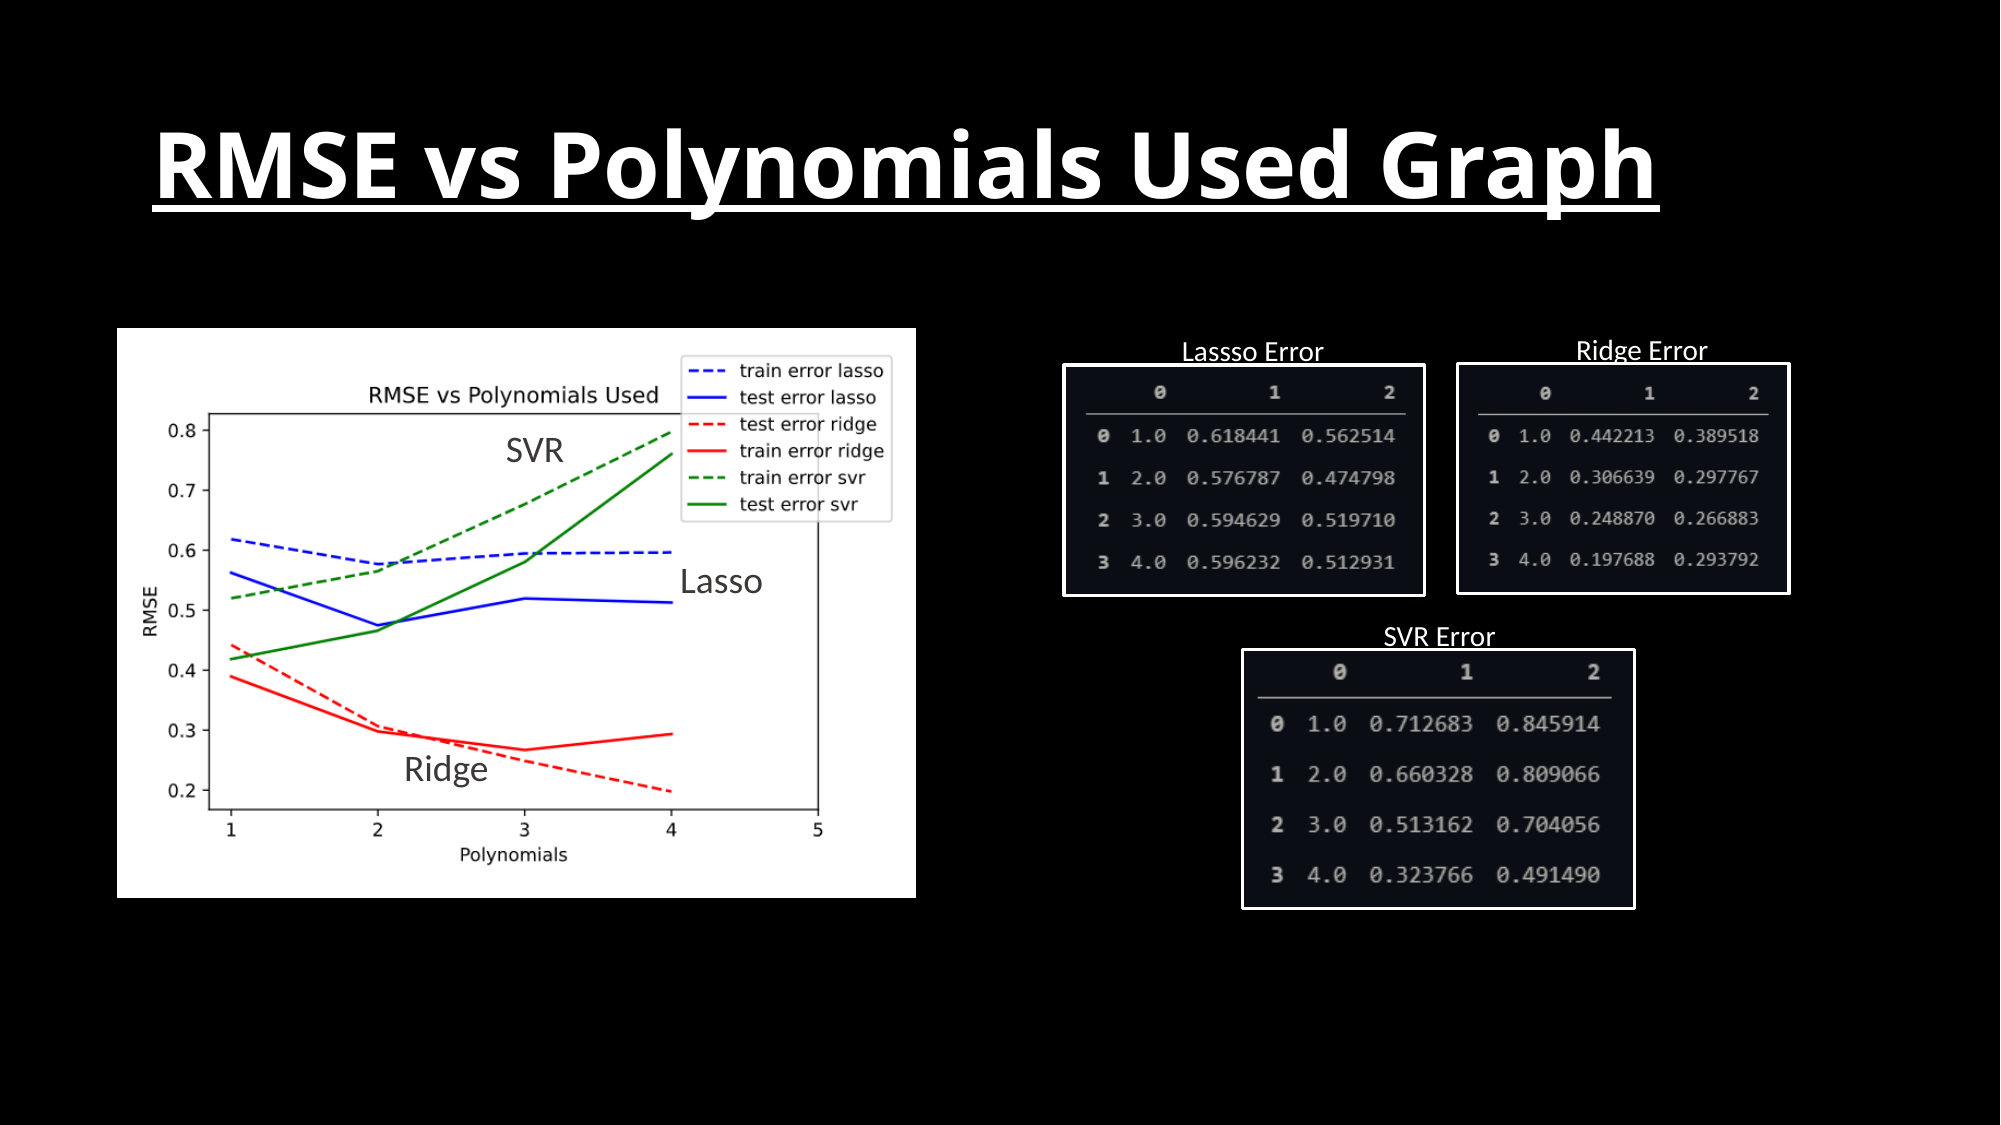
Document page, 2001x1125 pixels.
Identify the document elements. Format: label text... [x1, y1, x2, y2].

picture [117, 328, 916, 898]
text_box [1065, 328, 1423, 594]
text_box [1459, 327, 1788, 593]
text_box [1244, 613, 1634, 908]
title RMSE vs Polynomials Used Graph [137, 59, 1863, 278]
